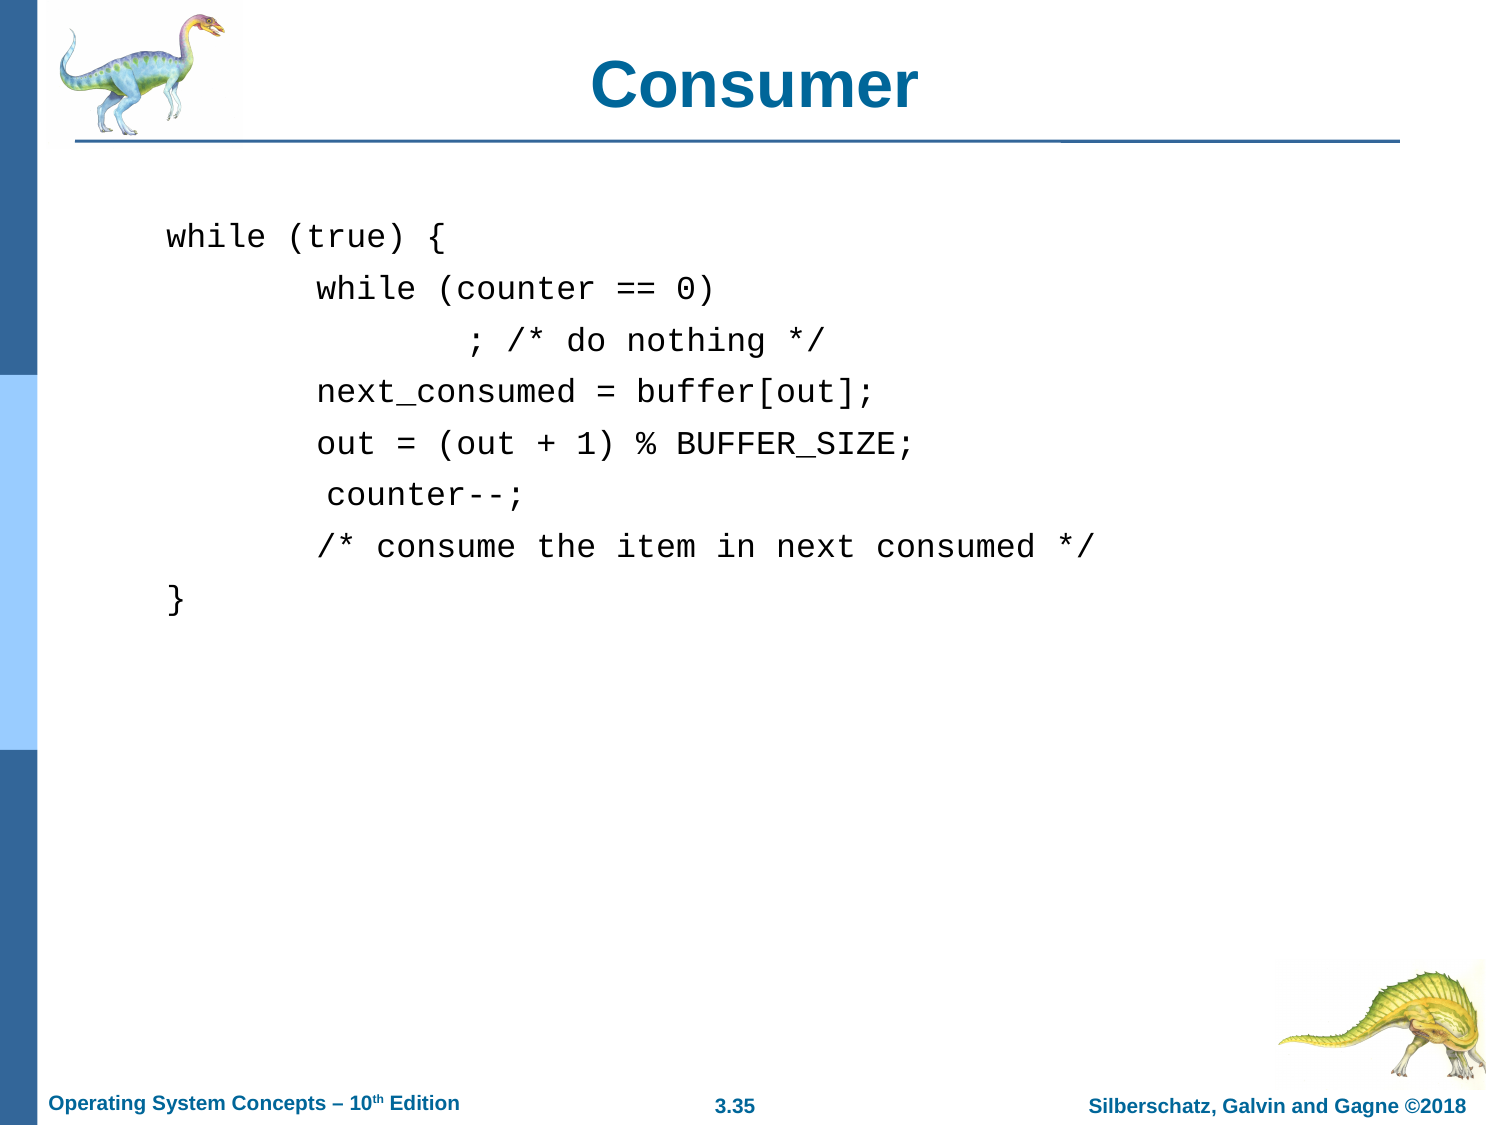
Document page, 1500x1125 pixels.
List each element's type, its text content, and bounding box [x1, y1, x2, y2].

picture [46, 0, 243, 149]
list while (true) { while (counter == 0) ; /* do nothing */ next_consumed = buffer[out]; out = (out + 1) % BUFFER_SIZE; counter--; /* consume the item in next consumed */ } [151, 207, 1289, 1005]
title Consumer [79, 34, 1430, 129]
picture [1275, 959, 1486, 1090]
